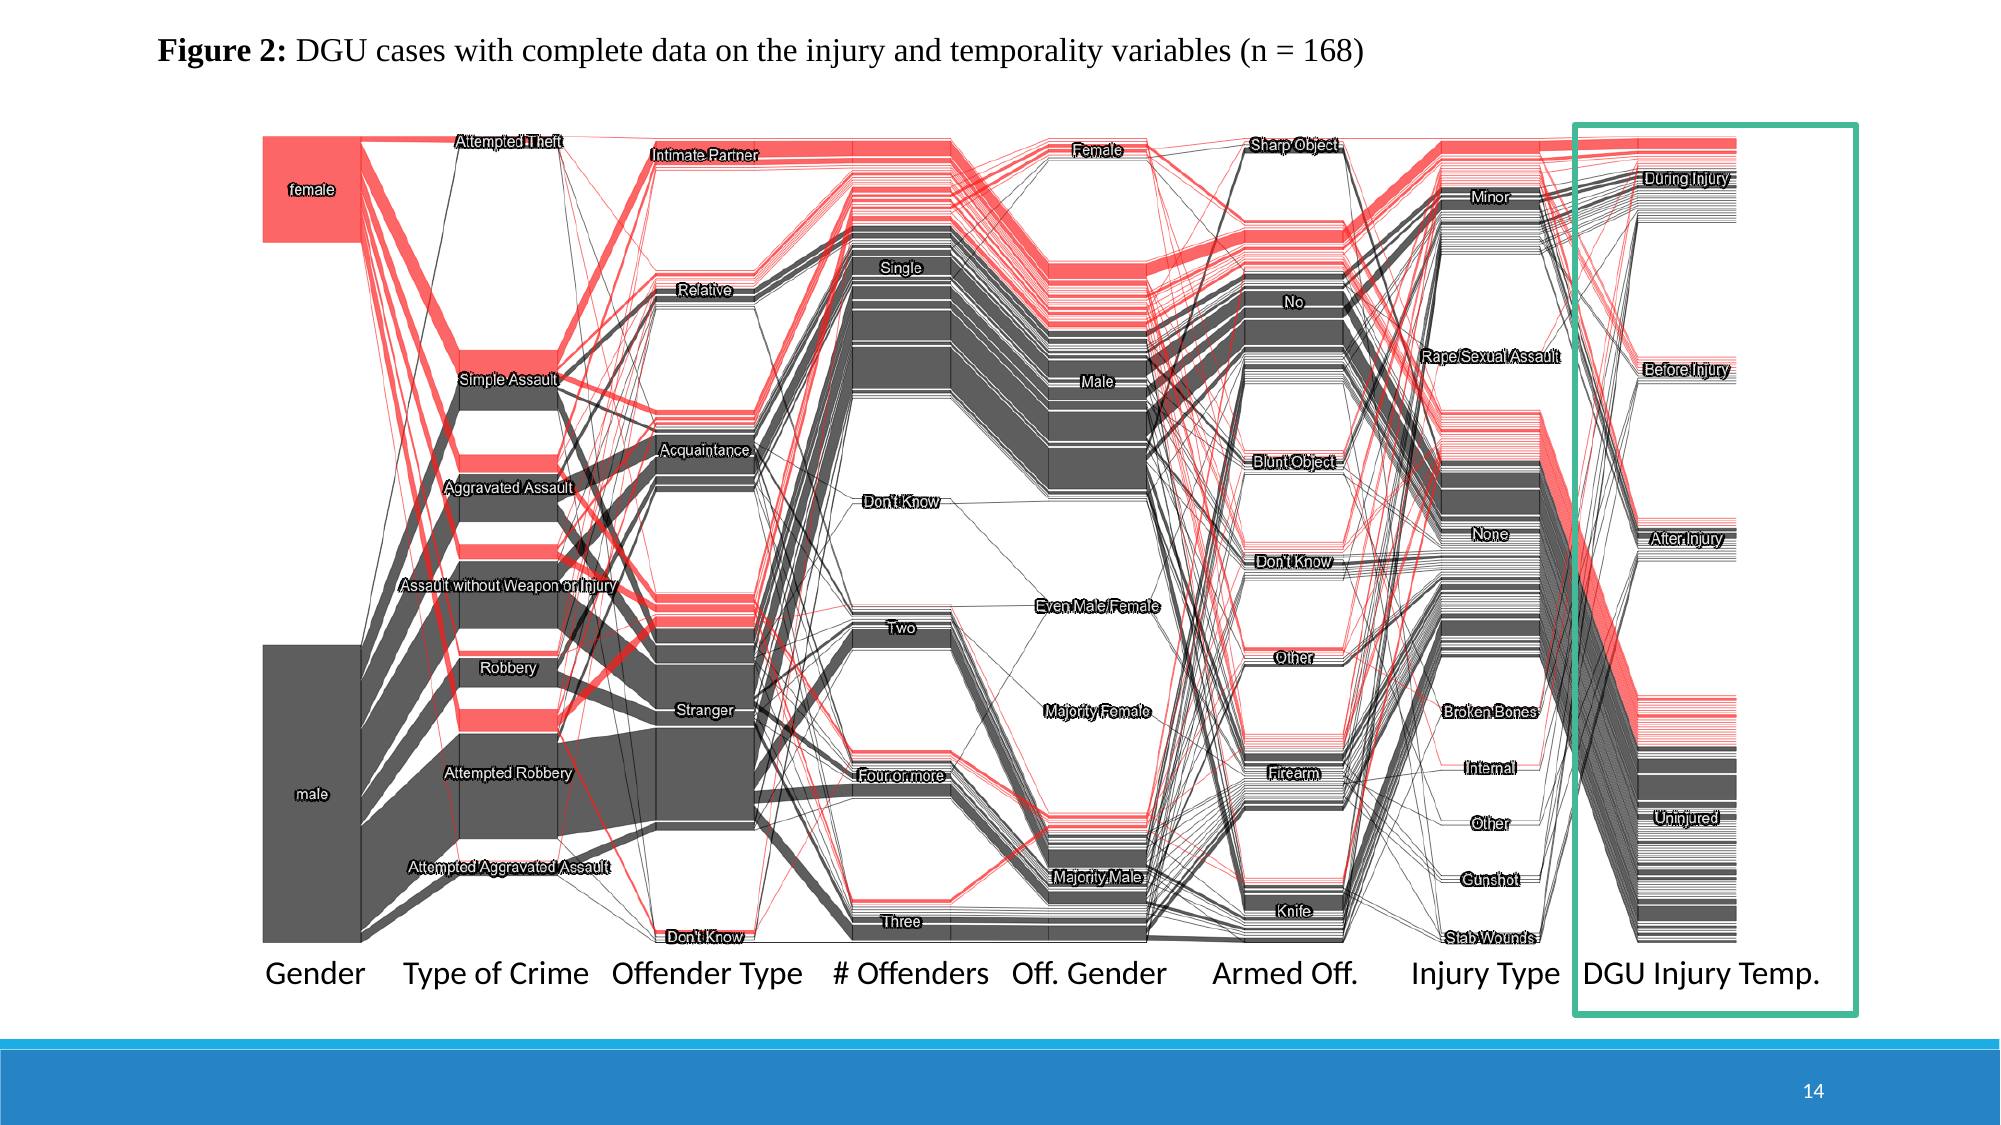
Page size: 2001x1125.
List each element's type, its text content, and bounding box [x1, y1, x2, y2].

slide_number 13 [1624, 1059, 1840, 1120]
picture [250, 124, 1750, 1001]
text_box [1574, 124, 1858, 1016]
text_box Figure 2: DGU cases with complete data on the injury and temporality variables (n = 168) [142, 20, 1699, 91]
text_box Gender Type of Crime Offender Type # Offenders Off. Gender Armed Off. Injury Type DGU Injury Temp. [250, 944, 1876, 1039]
